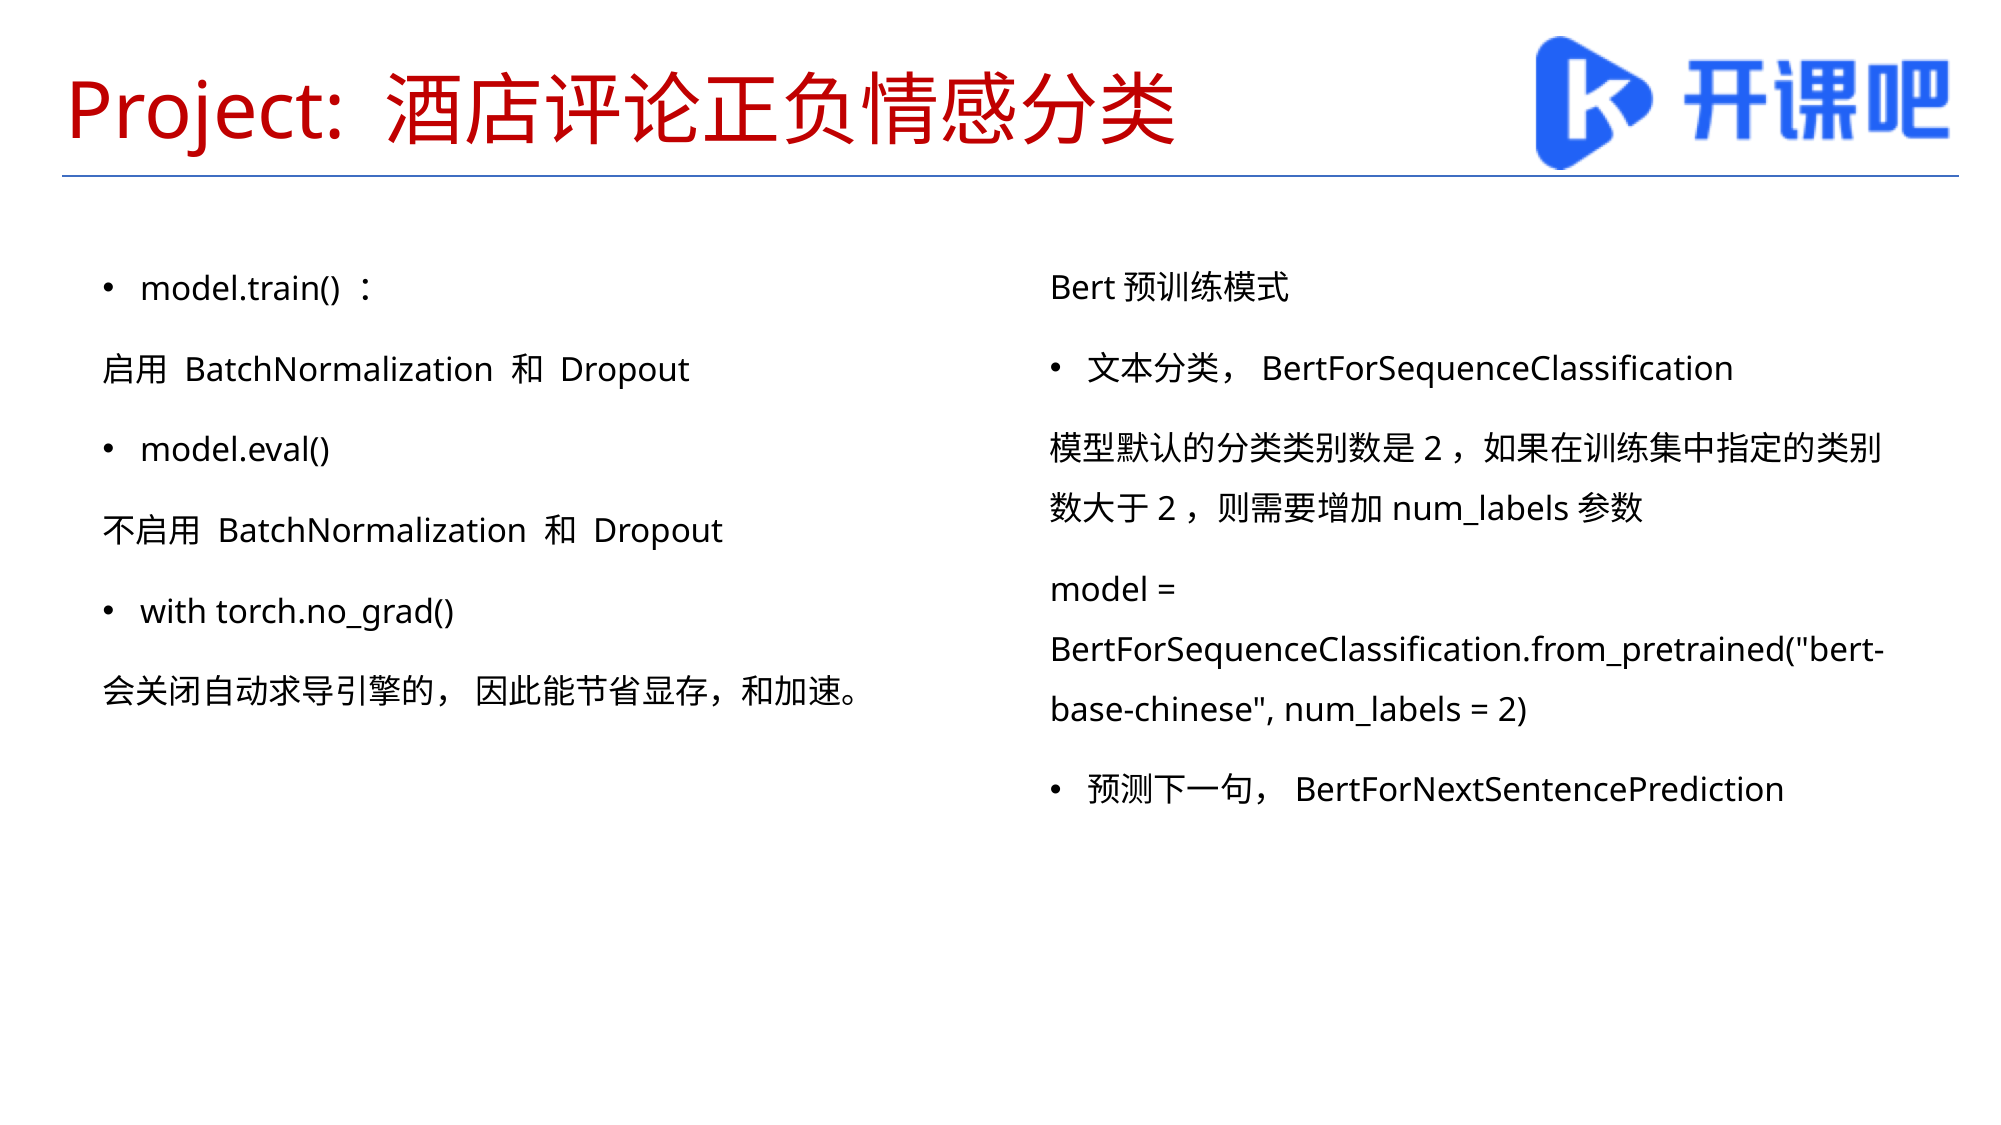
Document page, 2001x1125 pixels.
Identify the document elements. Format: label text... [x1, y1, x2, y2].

text_box Bert预训练模式 文本分类，BertForSequenceClassification 模型默认的分类类别数是2，如果在训练集中指定的类别数大于2，则需要增加num_labels参数 model = BertForSequenceClassification.from_pretrained("bert-base-chinese", num_labels = 2) 预测下一句，BertForNextSentencePrediction [1042, 238, 1921, 951]
picture [1534, 36, 1952, 170]
title Project: 酒店评论正负情感分类 [57, 59, 1728, 167]
text_box model.train() ： 启用 BatchNormalization 和 Dropout model.eval() 不启用 BatchNormalization 和 Dropout with torch.no_grad() 会关闭自动求导引擎的， 因此能节省显存，和加速。 [94, 239, 932, 952]
